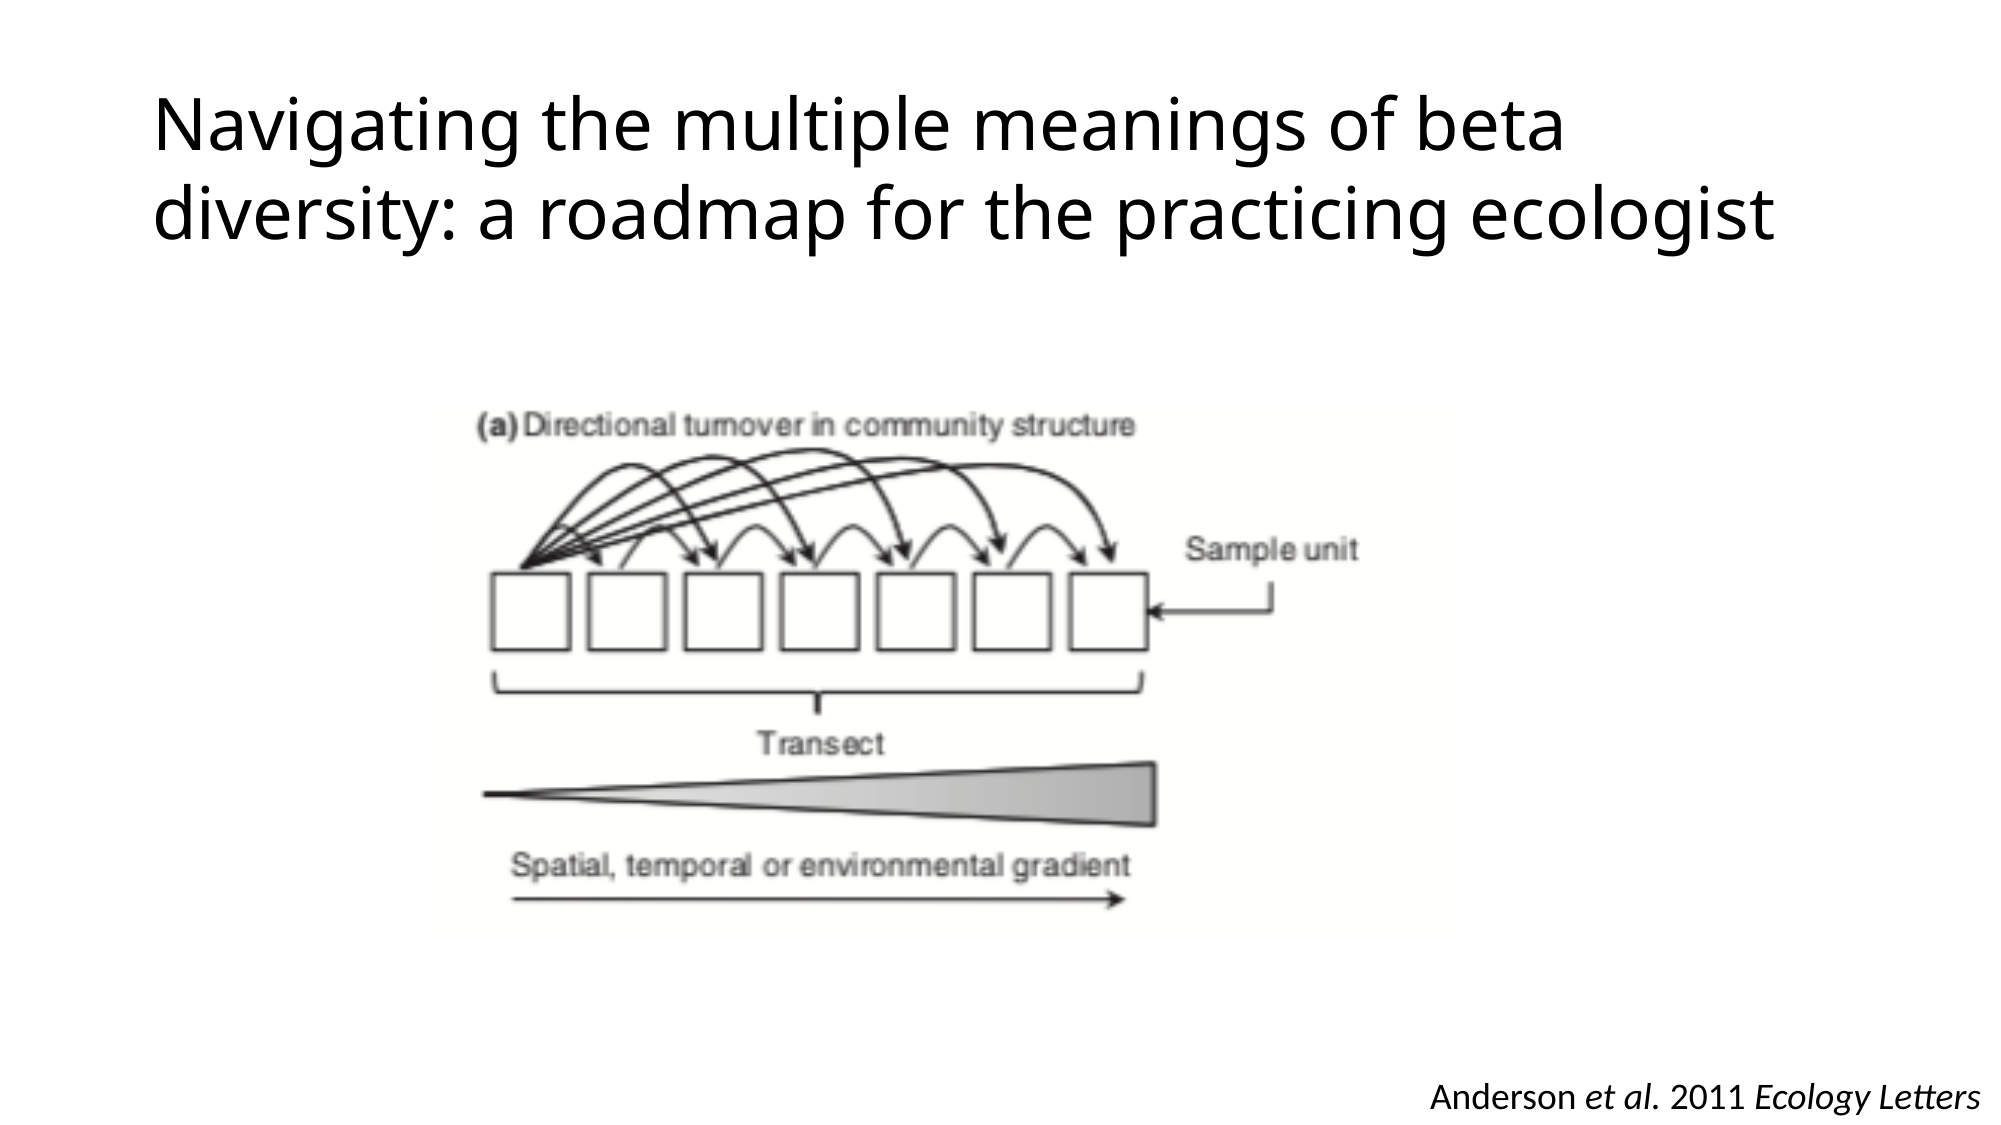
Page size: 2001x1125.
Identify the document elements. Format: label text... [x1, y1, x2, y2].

text_box Anderson et al. 2011 Ecology Letters [1415, 1064, 1997, 1125]
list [394, 382, 1506, 935]
title Navigating the multiple meanings of beta diversity: a roadmap for the practicing ecologist [137, 59, 1863, 278]
